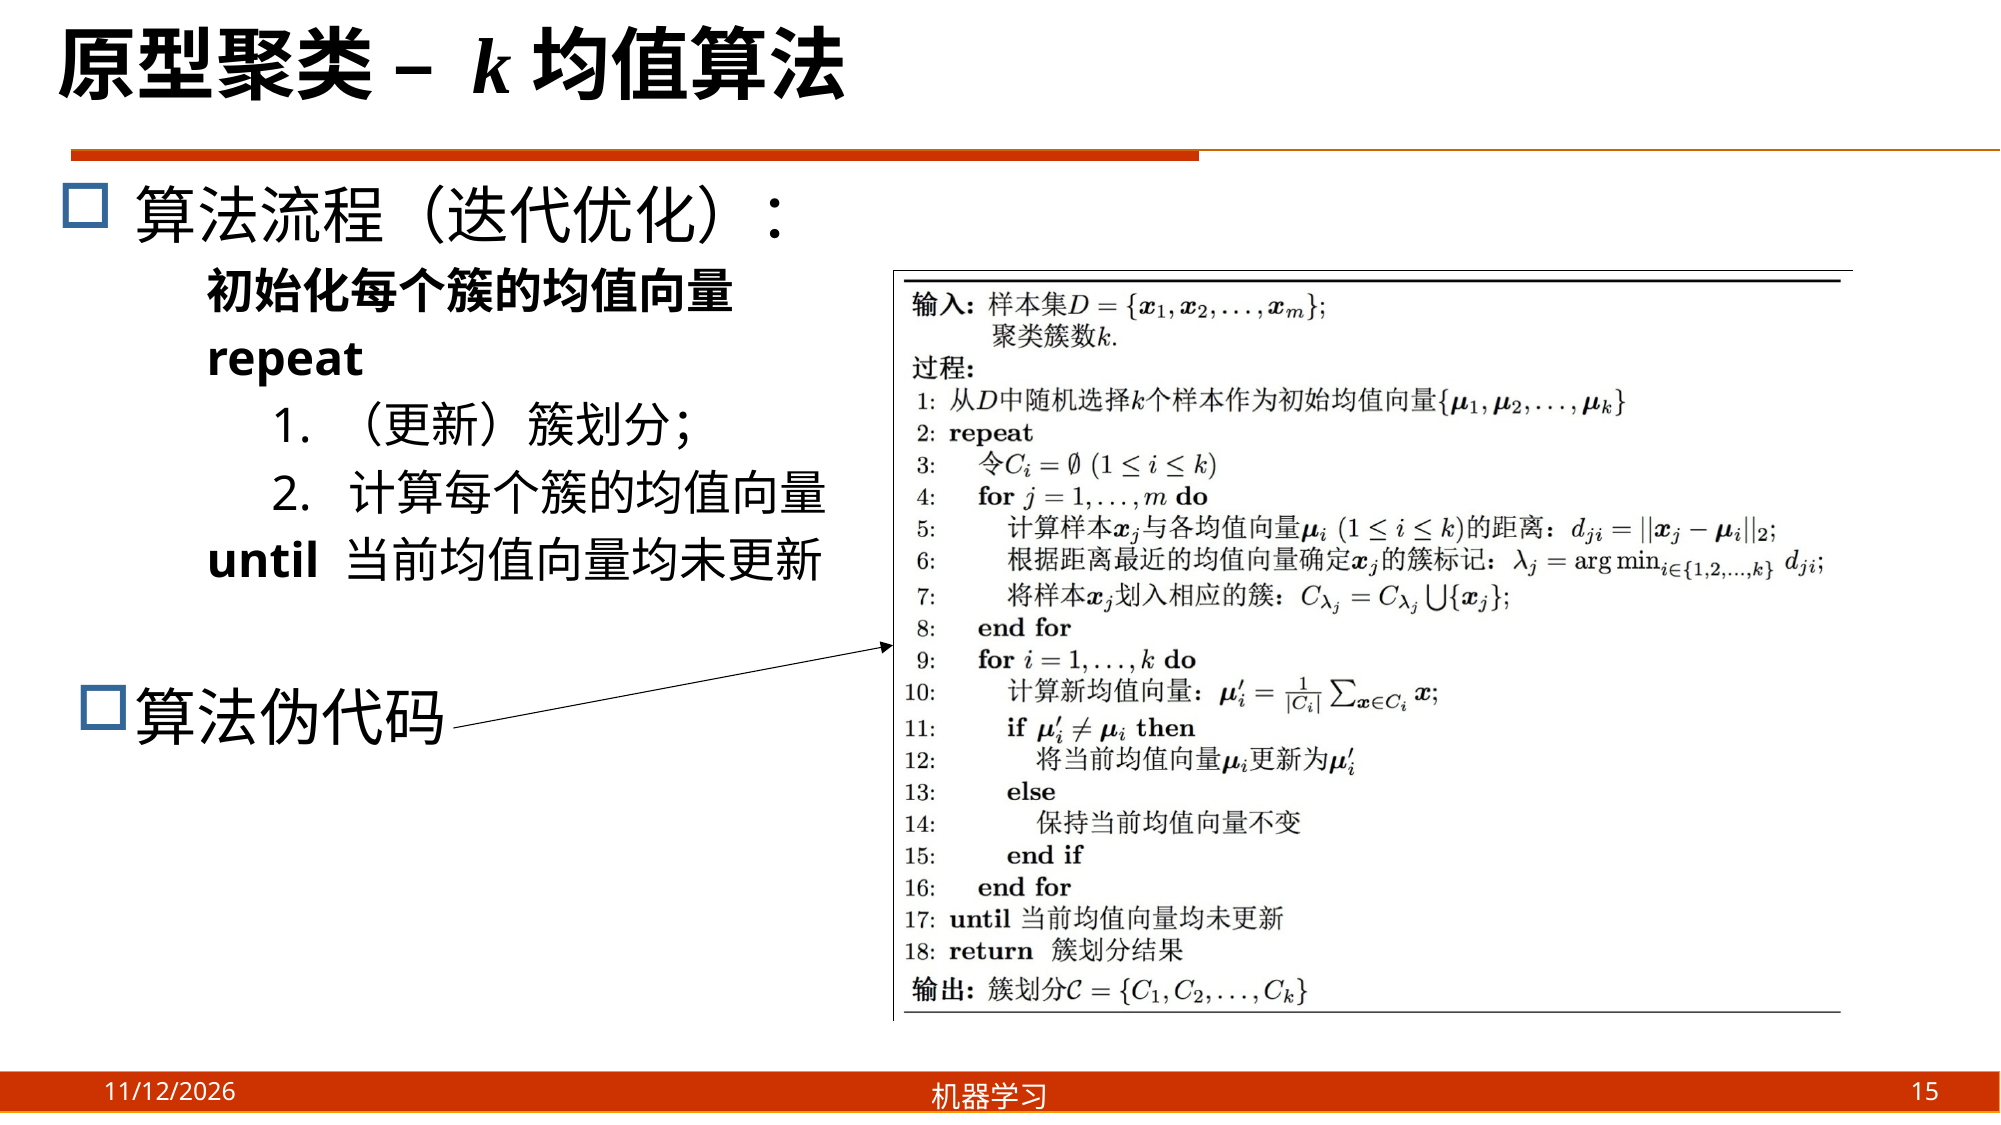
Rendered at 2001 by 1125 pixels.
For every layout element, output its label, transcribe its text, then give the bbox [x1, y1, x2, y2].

slide_number 15 [1505, 1074, 1940, 1113]
text_box 算法伪代码 [42, 670, 1457, 1125]
text_box 原型聚类 – k均值算法 [42, 7, 1337, 135]
text_box 算法流程（迭代优化）： 初始化每个簇的均值向量 repeat 1. （更新）簇划分； 2. 计算每个簇的均值向量 until 当前均值向量均未更新 [42, 168, 1500, 646]
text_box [453, 645, 894, 729]
picture [892, 270, 1853, 1021]
